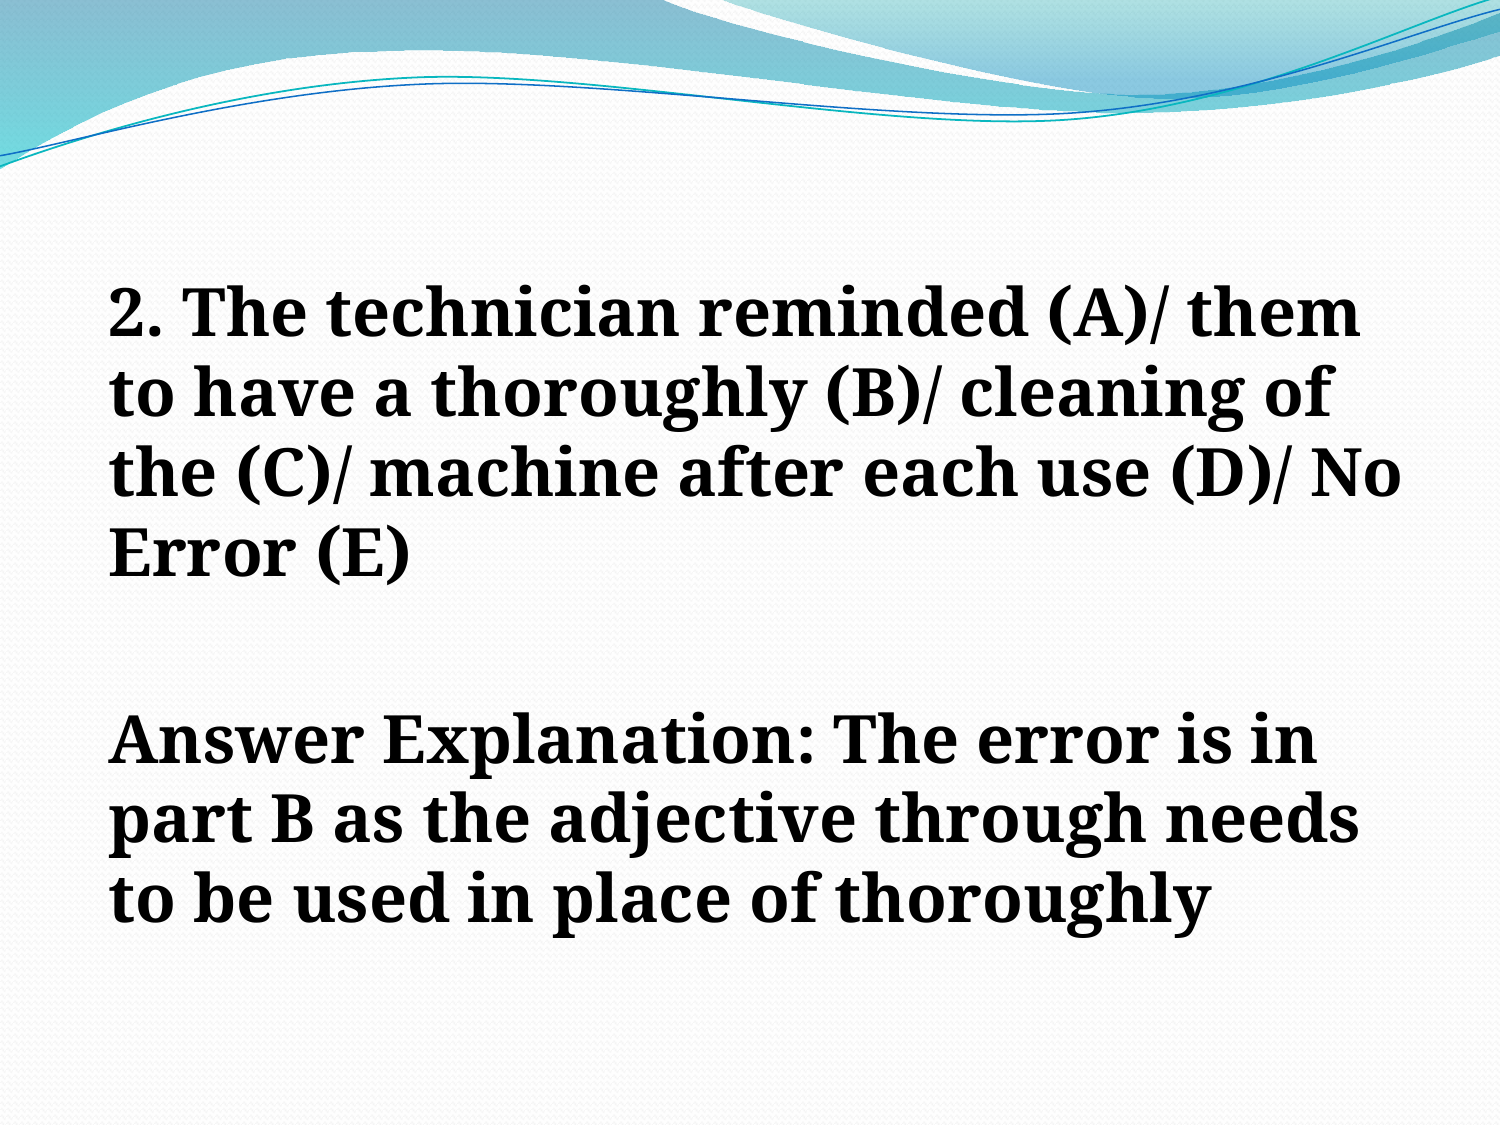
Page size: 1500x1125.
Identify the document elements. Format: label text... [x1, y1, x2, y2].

list 2. The technician reminded (A)/ them to have a thoroughly (B)/ cleaning of the (C)/ machine after each use (D)/ No Error (E) Answer Explanation: The error is in part B as the adjective through needs to be used in place of thoroughly [75, 262, 1425, 983]
